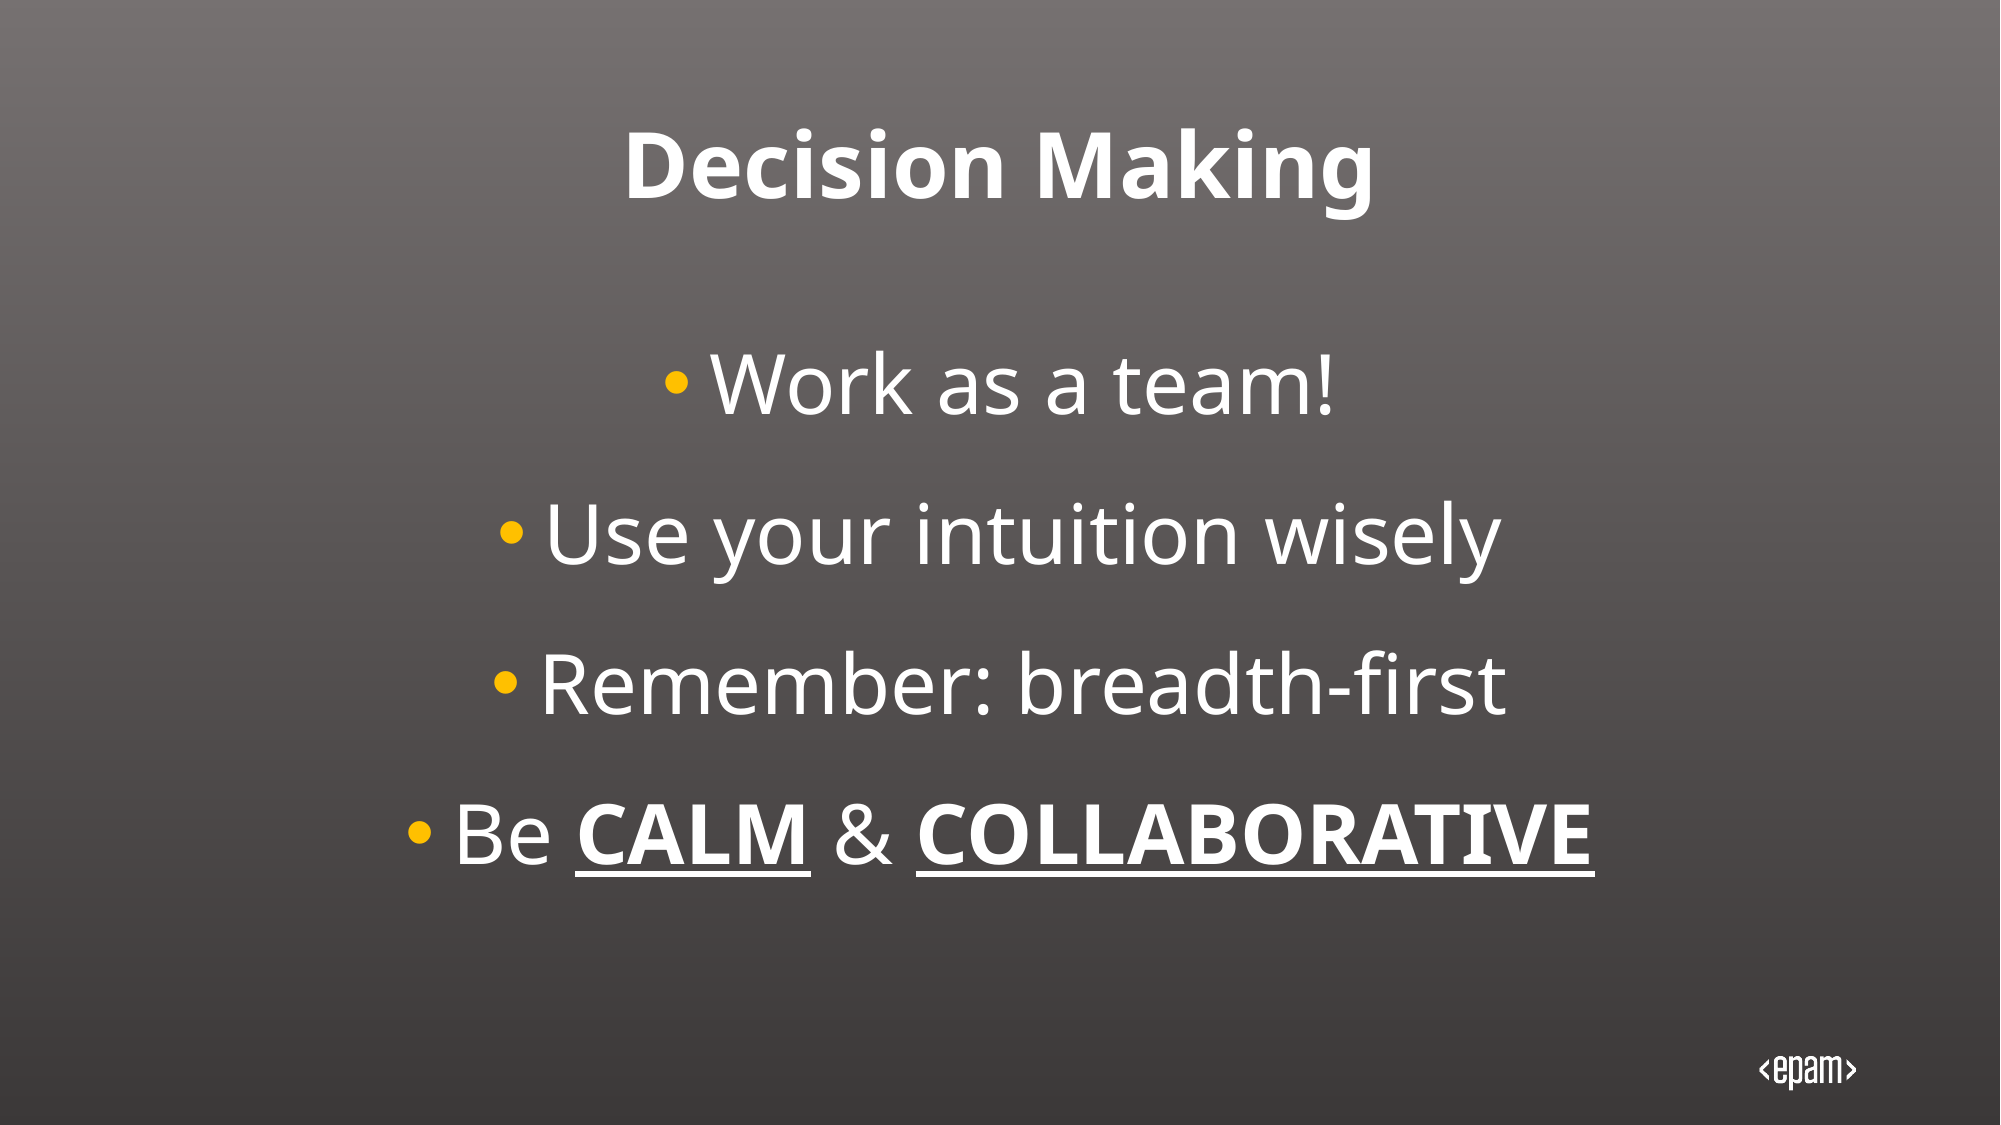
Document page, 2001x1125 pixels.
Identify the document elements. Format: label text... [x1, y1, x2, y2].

title Decision Making [137, 59, 1863, 278]
picture [1752, 1052, 1863, 1094]
text_box Work as a team! Use your intuition wisely Remember: breadth-first Be CALM & COLLABORATIVE [390, 274, 1610, 889]
